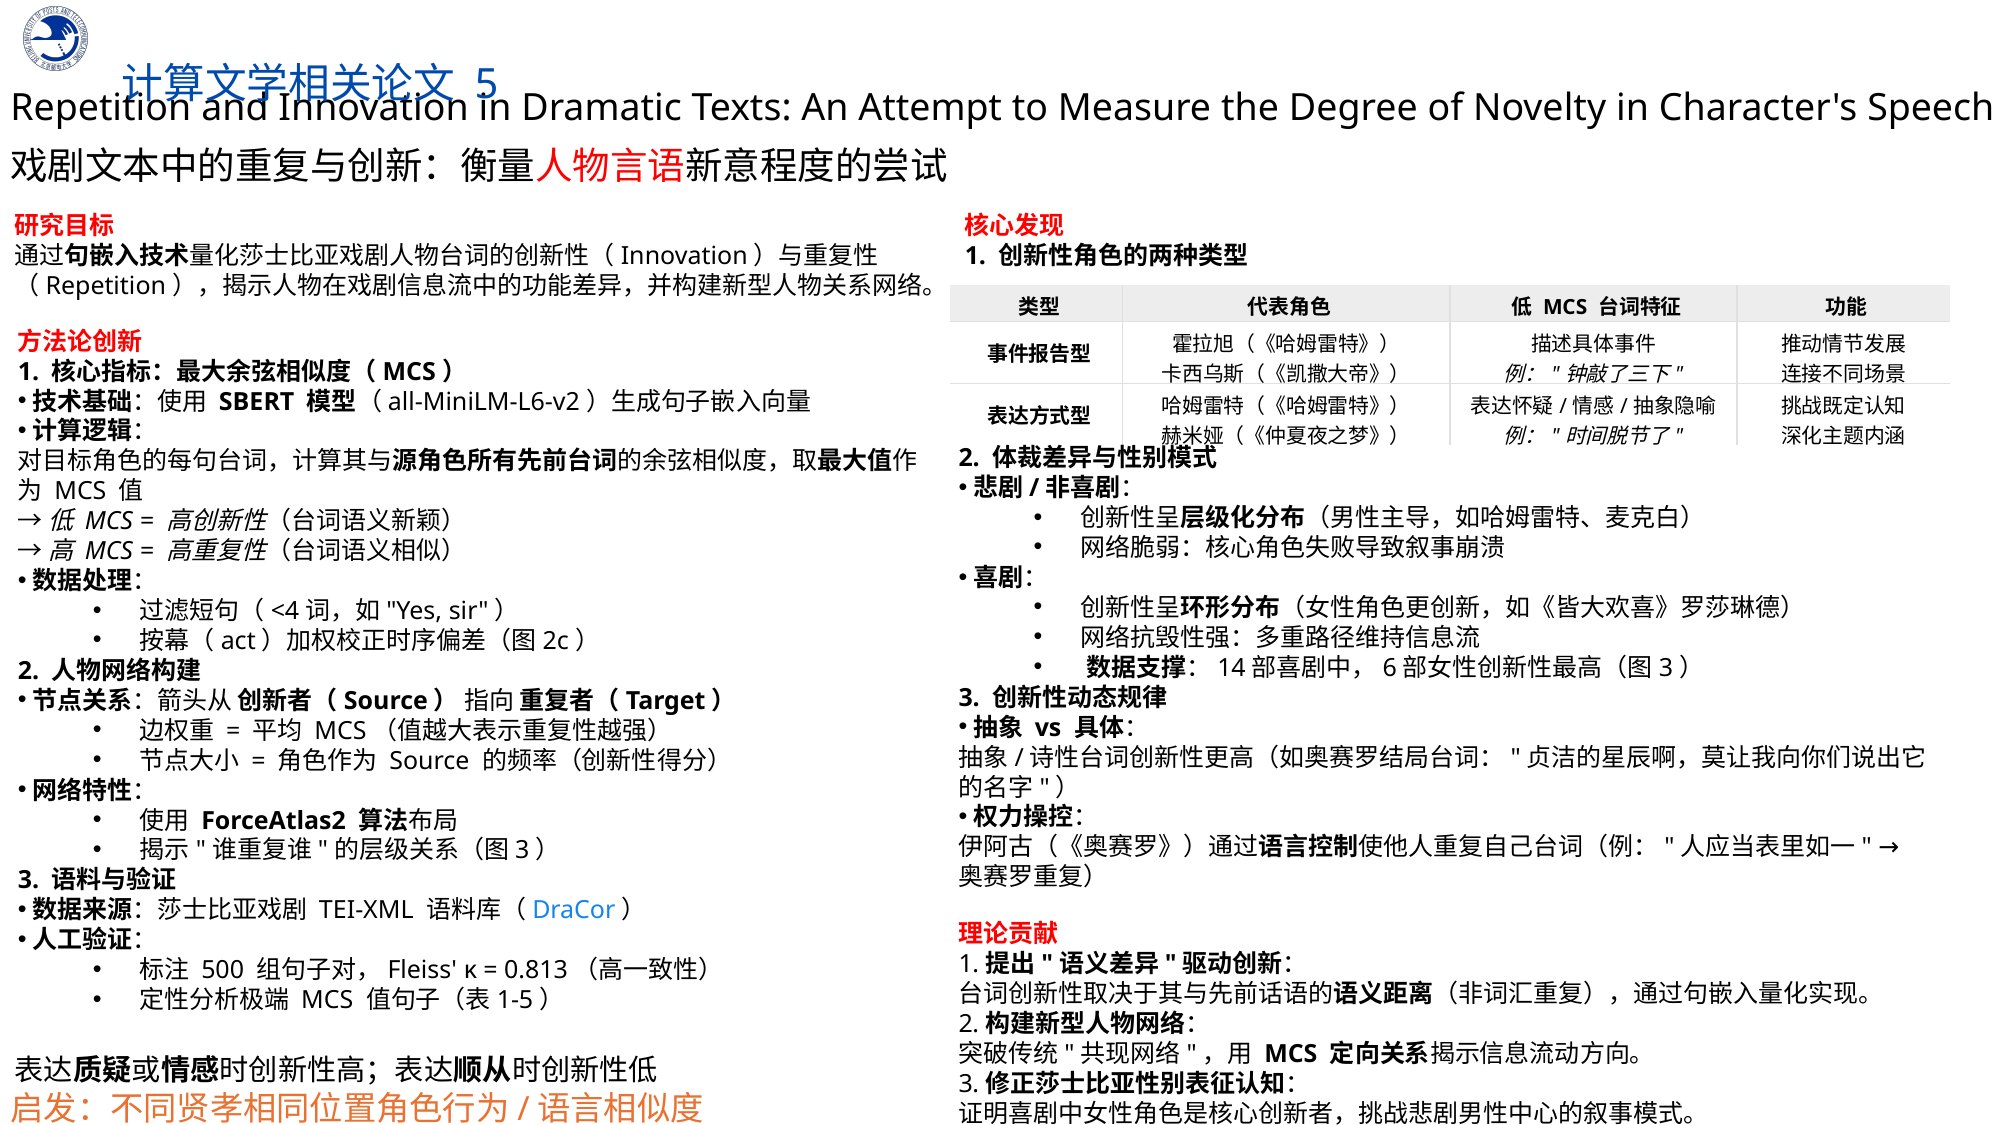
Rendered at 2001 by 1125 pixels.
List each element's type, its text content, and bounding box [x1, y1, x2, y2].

text_box 方法论创新​​ ​​1. 核心指标：最大余弦相似度（MCS）​​ ​​技术基础​​：使用 ​​SBERT 模型​​（all-MiniLM-L6-v2）生成句子嵌入向量 ​​计算逻辑​​： 对目标角色的每句台词，计算其与​​源角色所有先前台词​​的余弦相似度，取​​最大值​​作为 MCS 值 → 低 MCS = 高创新性（台词语义新颖） → 高 MCS = 高重复性（台词语义相似） ​​数据处理​​： 过滤短句（<4词，如"Yes, sir"） 按幕（act）加权校正时序偏差（图2c） ​​2. 人物网络构建​​ ​​节点关系​​：箭头从 ​​创新者（Source）​​ 指向 ​​重复者（Target）​​ 边权重 = 平均 MCS（值越大表示重复性越强） 节点大小 = 角色作为 Source 的频率（创新性得分） ​​网络特性​​： 使用 ​​ForceAtlas2 算法​​布局 揭示"谁重复谁"的层级关系（图3） ​​3. 语料与验证​​ ​​数据来源​​：莎士比亚戏剧 TEI-XML 语料库（DraCor） ​​人工验证​​： 标注 500 组句子对，Fleiss' κ = 0.813（高一致性） 定性分析极端 MCS 值句子（表1-5） [3, 297, 947, 1081]
table_header ​​类型​​ [950, 285, 1122, 321]
text_box 研究目标​​ 通过​​句嵌入技术​​量化莎士比亚戏剧人物台词的创新性（Innovation）与重复性（Repetition），揭示人物在戏剧信息流中的功能差异，并构建新型人物关系网络。 [0, 181, 1000, 307]
table_cell 挑战既定认知 深化主题内涵 [1738, 384, 1950, 445]
text_box 2. 体裁差异与性别模式​​ ​​悲剧/非喜剧​​： 创新性呈​​层级化分布​​（男性主导，如哈姆雷特、麦克白） 网络脆弱：核心角色失败导致叙事崩溃 ​​喜剧​​： 创新性呈​​环形分布​​（女性角色更创新，如《皆大欢喜》罗莎琳德） 网络抗毁性强：多重路径维持信息流 ​​数据支撑​​：14部喜剧中，6部女性创新性最高（图3） ​​3. 创新性动态规律​​ ​​抽象 vs 具体​​： 抽象/诗性台词创新性更高（如奥赛罗结局台词："贞洁的星辰啊，莫让我向你们说出它的名字"） ​​权力操控​​： 伊阿古（《奥赛罗》）通过​​语言控制​​使他人重复自己台词（例："人应当表里如一" → 奥赛罗重复） [943, 434, 1944, 890]
text_box 核心发现​​ ​​1. 创新性角色的两种类型​ [950, 181, 2000, 277]
table_cell ​​表达方式型​​ [950, 384, 1122, 434]
table_cell 推动情节发展 连接不同场景 [1738, 322, 1950, 383]
table_cell 表达怀疑/情感/抽象隐喻 例："时间脱节了" [1451, 384, 1736, 434]
table_cell 描述具体事件 例："钟敲了三下" [1451, 322, 1736, 383]
text_box 戏剧文本中的重复与创新：衡量人物言语新意程度的尝试 [0, 134, 1059, 181]
table_cell 哈姆雷特（《哈姆雷特》） 赫米娅（《仲夏夜之梦》） [1123, 384, 1449, 434]
table_cell ​​事件报告型​​ [950, 322, 1122, 383]
table_header ​​功能​​ [1738, 285, 1950, 321]
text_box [22, 0, 552, 71]
text_box 理论贡献​​ ​​提出"语义差异"驱动创新​​： 台词创新性取决于其与先前话语的​​语义距离​​（非词汇重复），通过句嵌入量化实现。 ​​构建新型人物网络​​： 突破传统"共现网络"，用 ​​MCS 定向关系​​揭示信息流动方向。 ​​修正莎士比亚性别表征认知​​： 证明喜剧中女性角色是核心创新者，挑战悲剧男性中心的叙事模式。 [943, 890, 2000, 1125]
text_box 表达​​质疑​​或​​情感​​时创新性高；表达​​顺从​​时创新性低 [0, 1043, 687, 1079]
table_header ​​低 MCS 台词特征​​ [1451, 285, 1736, 321]
text_box 启发：不同贤孝相同位置角色行为/语言相似度 [0, 1079, 783, 1125]
table_header ​​代表角色​​ [1123, 285, 1449, 321]
text_box Repetition and Innovation in Dramatic Texts: An Attempt to Measure the Degree of Novelty in Character's Speech [0, 76, 2000, 136]
table_cell 霍拉旭（《哈姆雷特》） 卡西乌斯（《凯撒大帝》） [1123, 322, 1449, 383]
